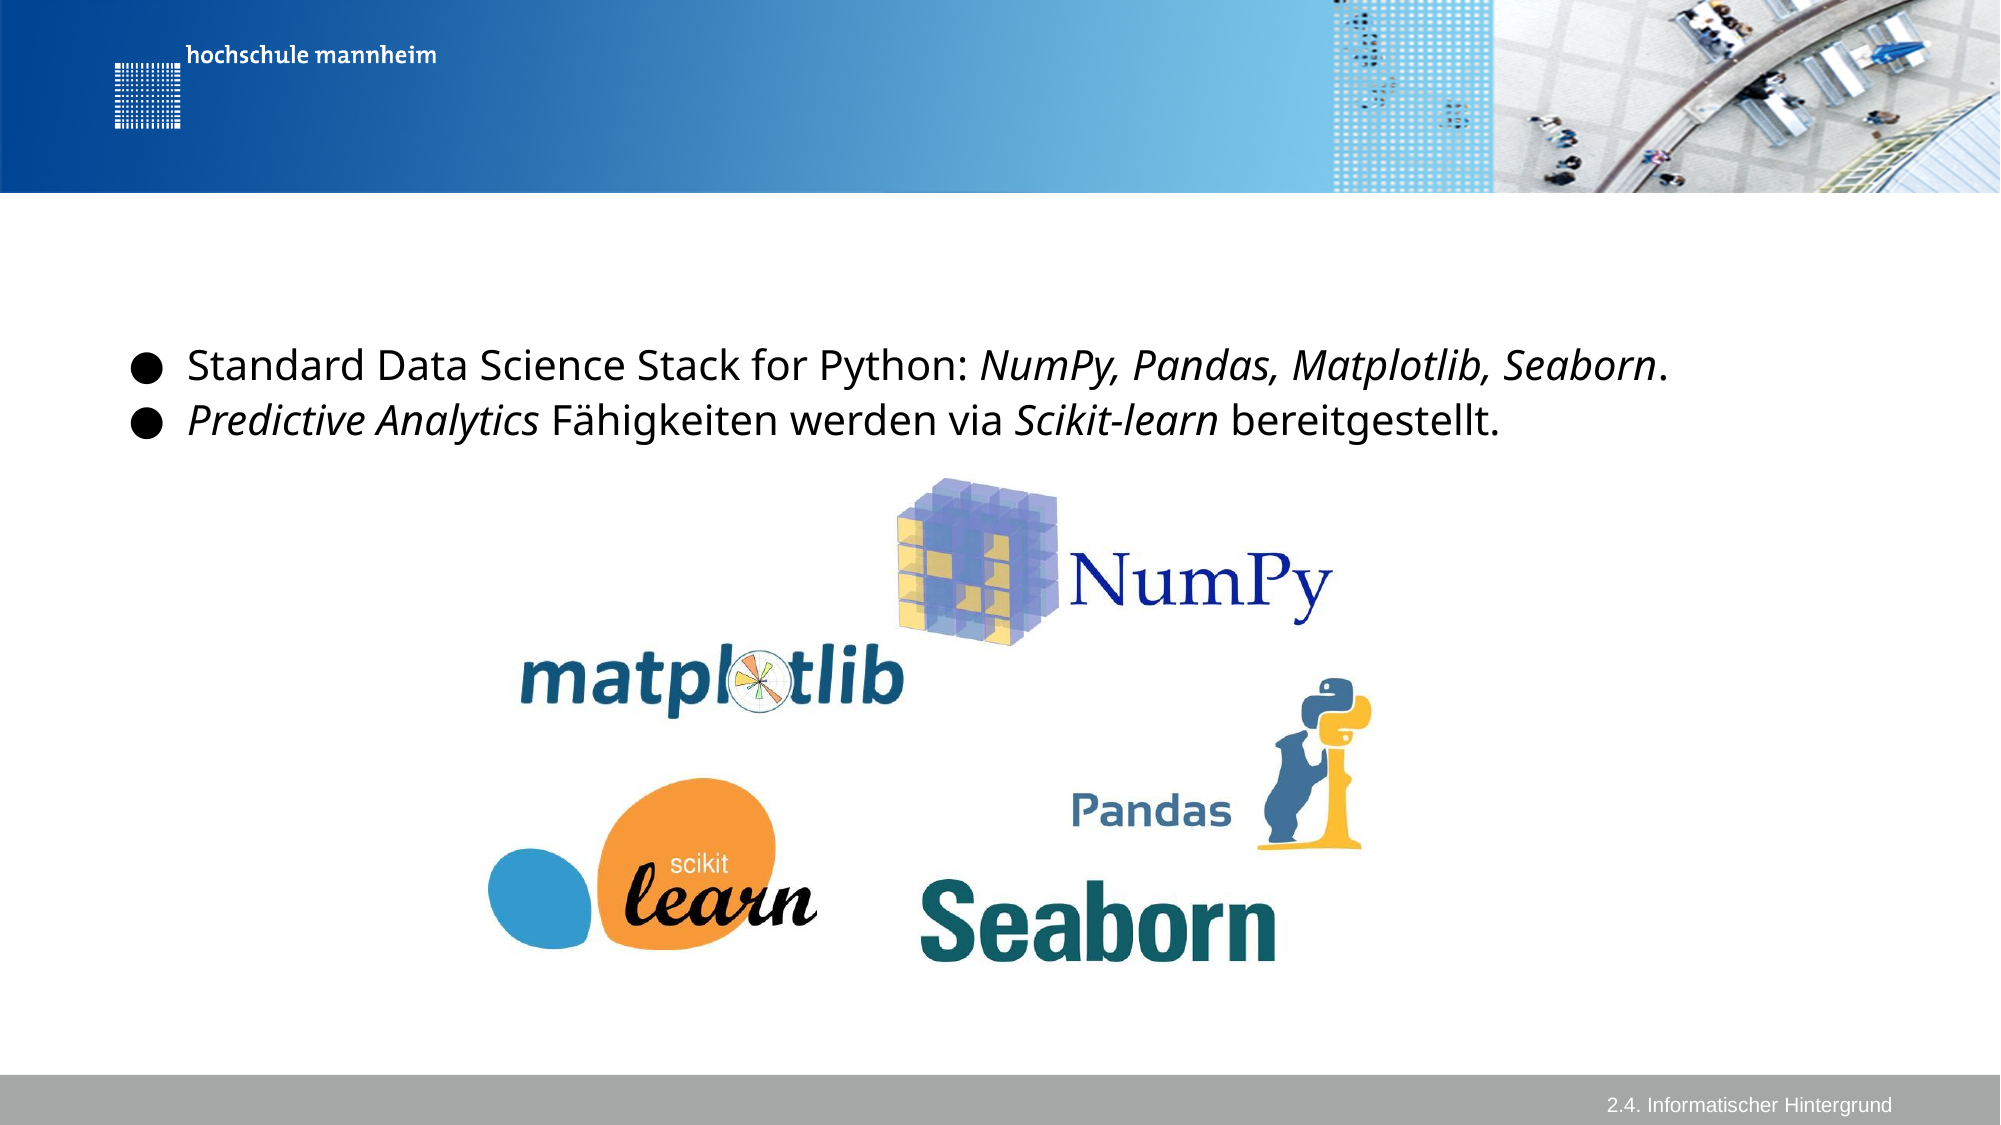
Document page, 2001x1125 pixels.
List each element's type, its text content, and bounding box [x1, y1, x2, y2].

title Standard Data Science Stack for Python: NumPy, Pandas, Matplotlib, Seaborn. Predictive Analytics Fähigkeiten werden via Scikit-learn bereitgestellt. [112, 288, 1798, 461]
picture [437, 460, 1412, 995]
picture [0, 0, 2000, 193]
slide_number 2.4. Informatischer Hintergrund [1441, 1074, 1908, 1125]
